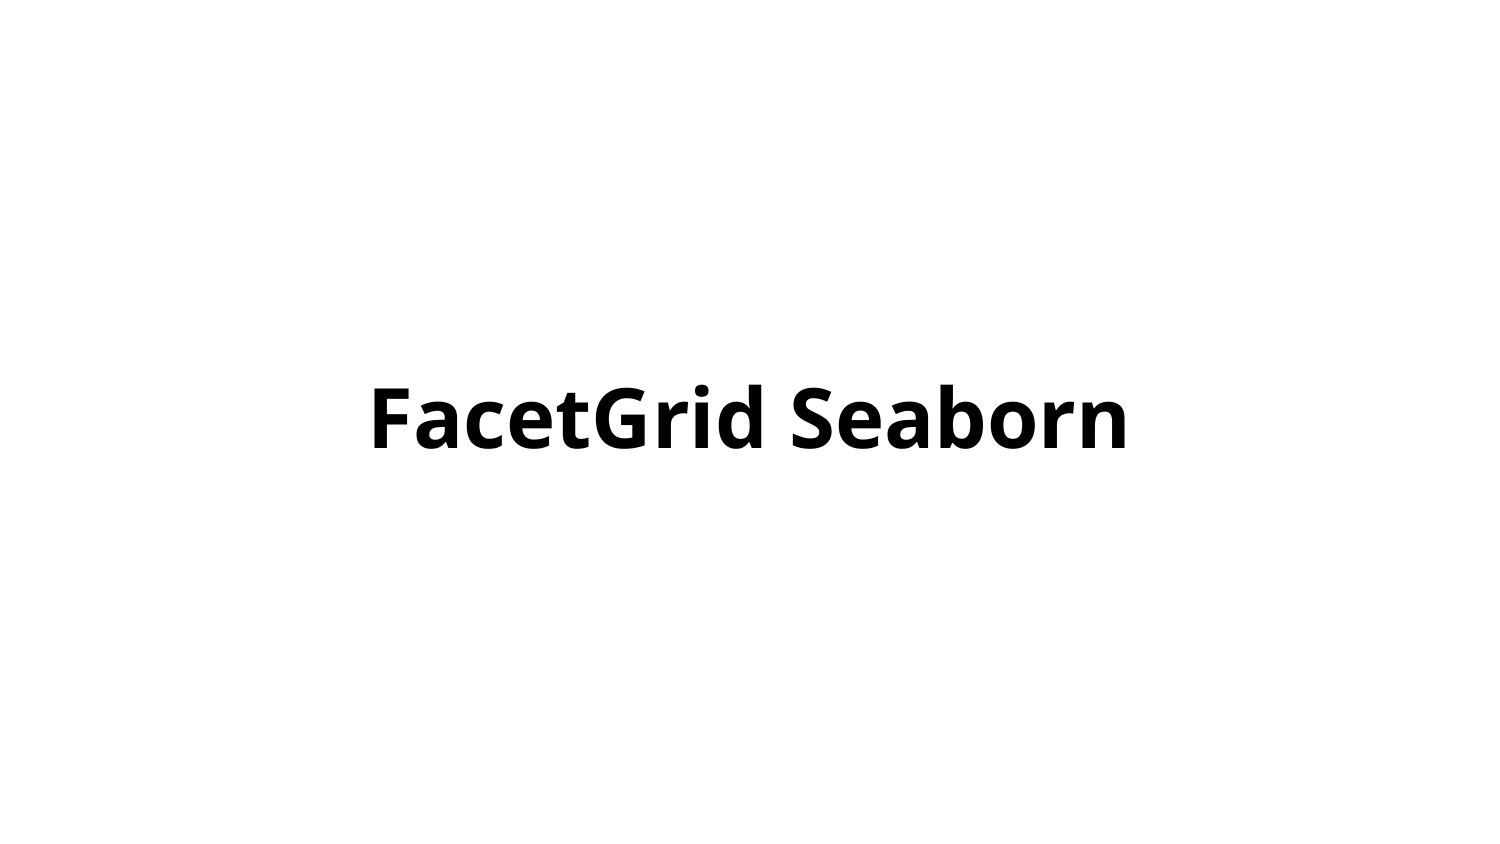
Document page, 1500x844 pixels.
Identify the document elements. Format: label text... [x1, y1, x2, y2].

text_box FacetGrid Seaborn [239, 361, 1261, 482]
